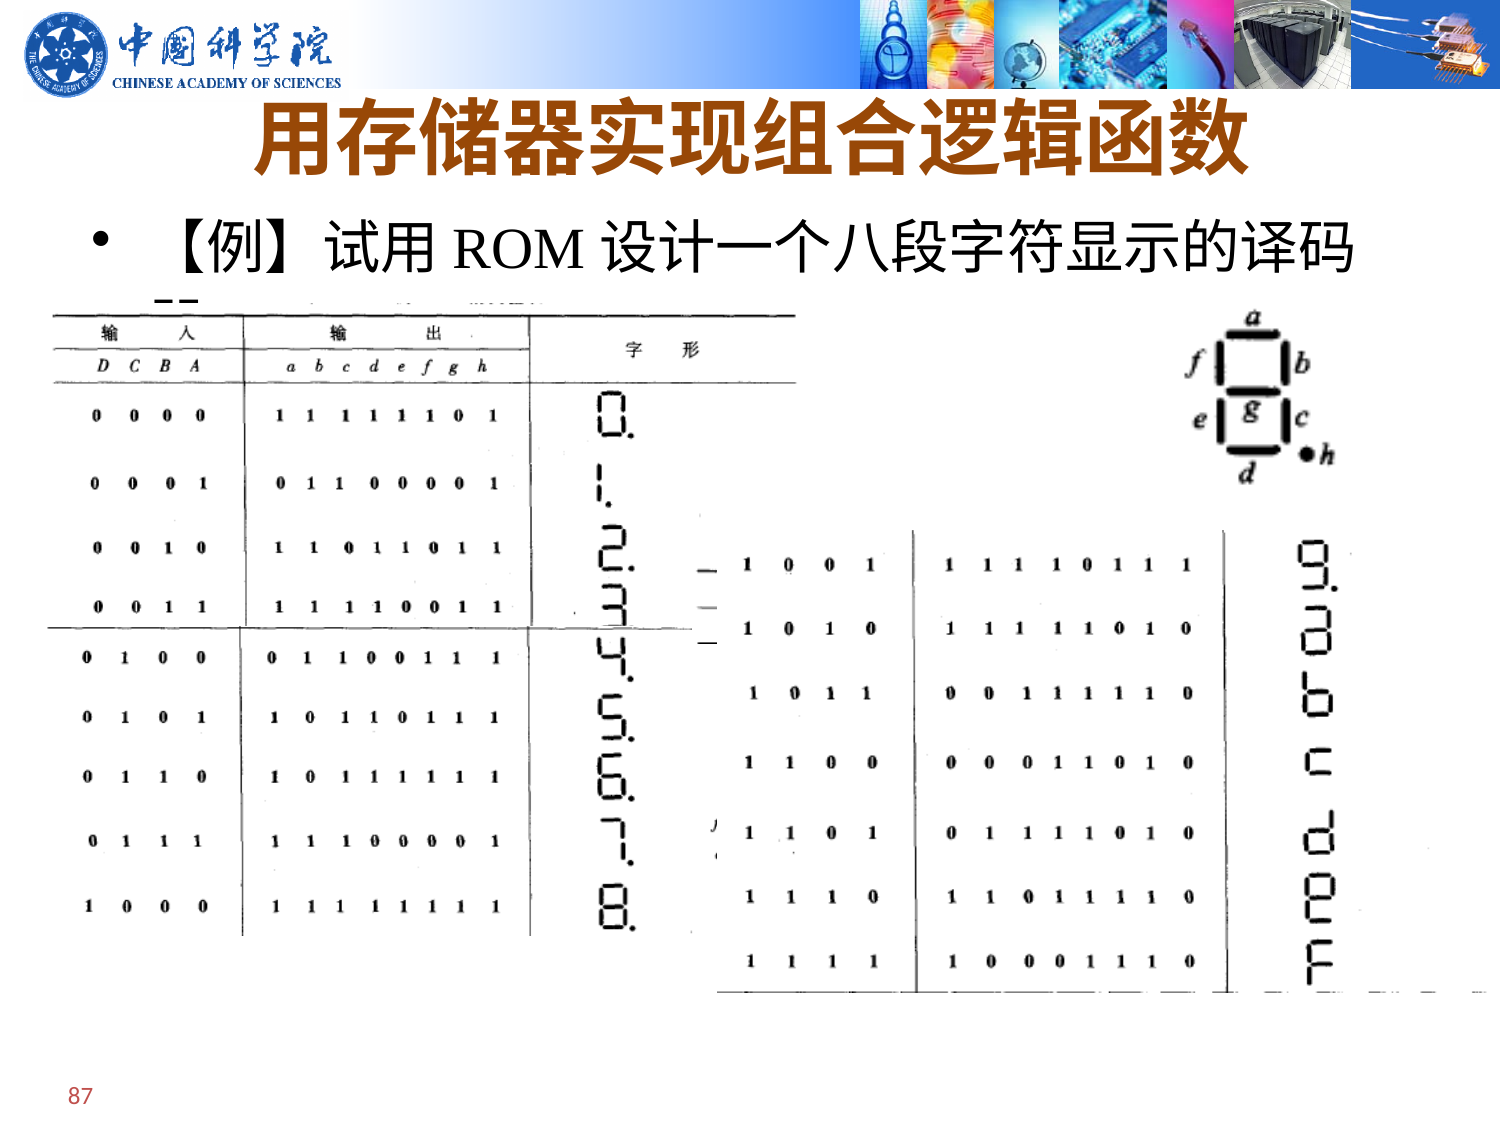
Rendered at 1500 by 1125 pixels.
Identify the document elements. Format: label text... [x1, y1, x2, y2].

picture [23, 10, 349, 102]
picture [860, 0, 1500, 89]
picture [1151, 278, 1365, 512]
title 用存储器实现组合逻辑函数 [76, 78, 1427, 196]
picture [36, 303, 1500, 993]
list 【例】试用ROM设计一个八段字符显示的译码器 [76, 196, 1427, 527]
